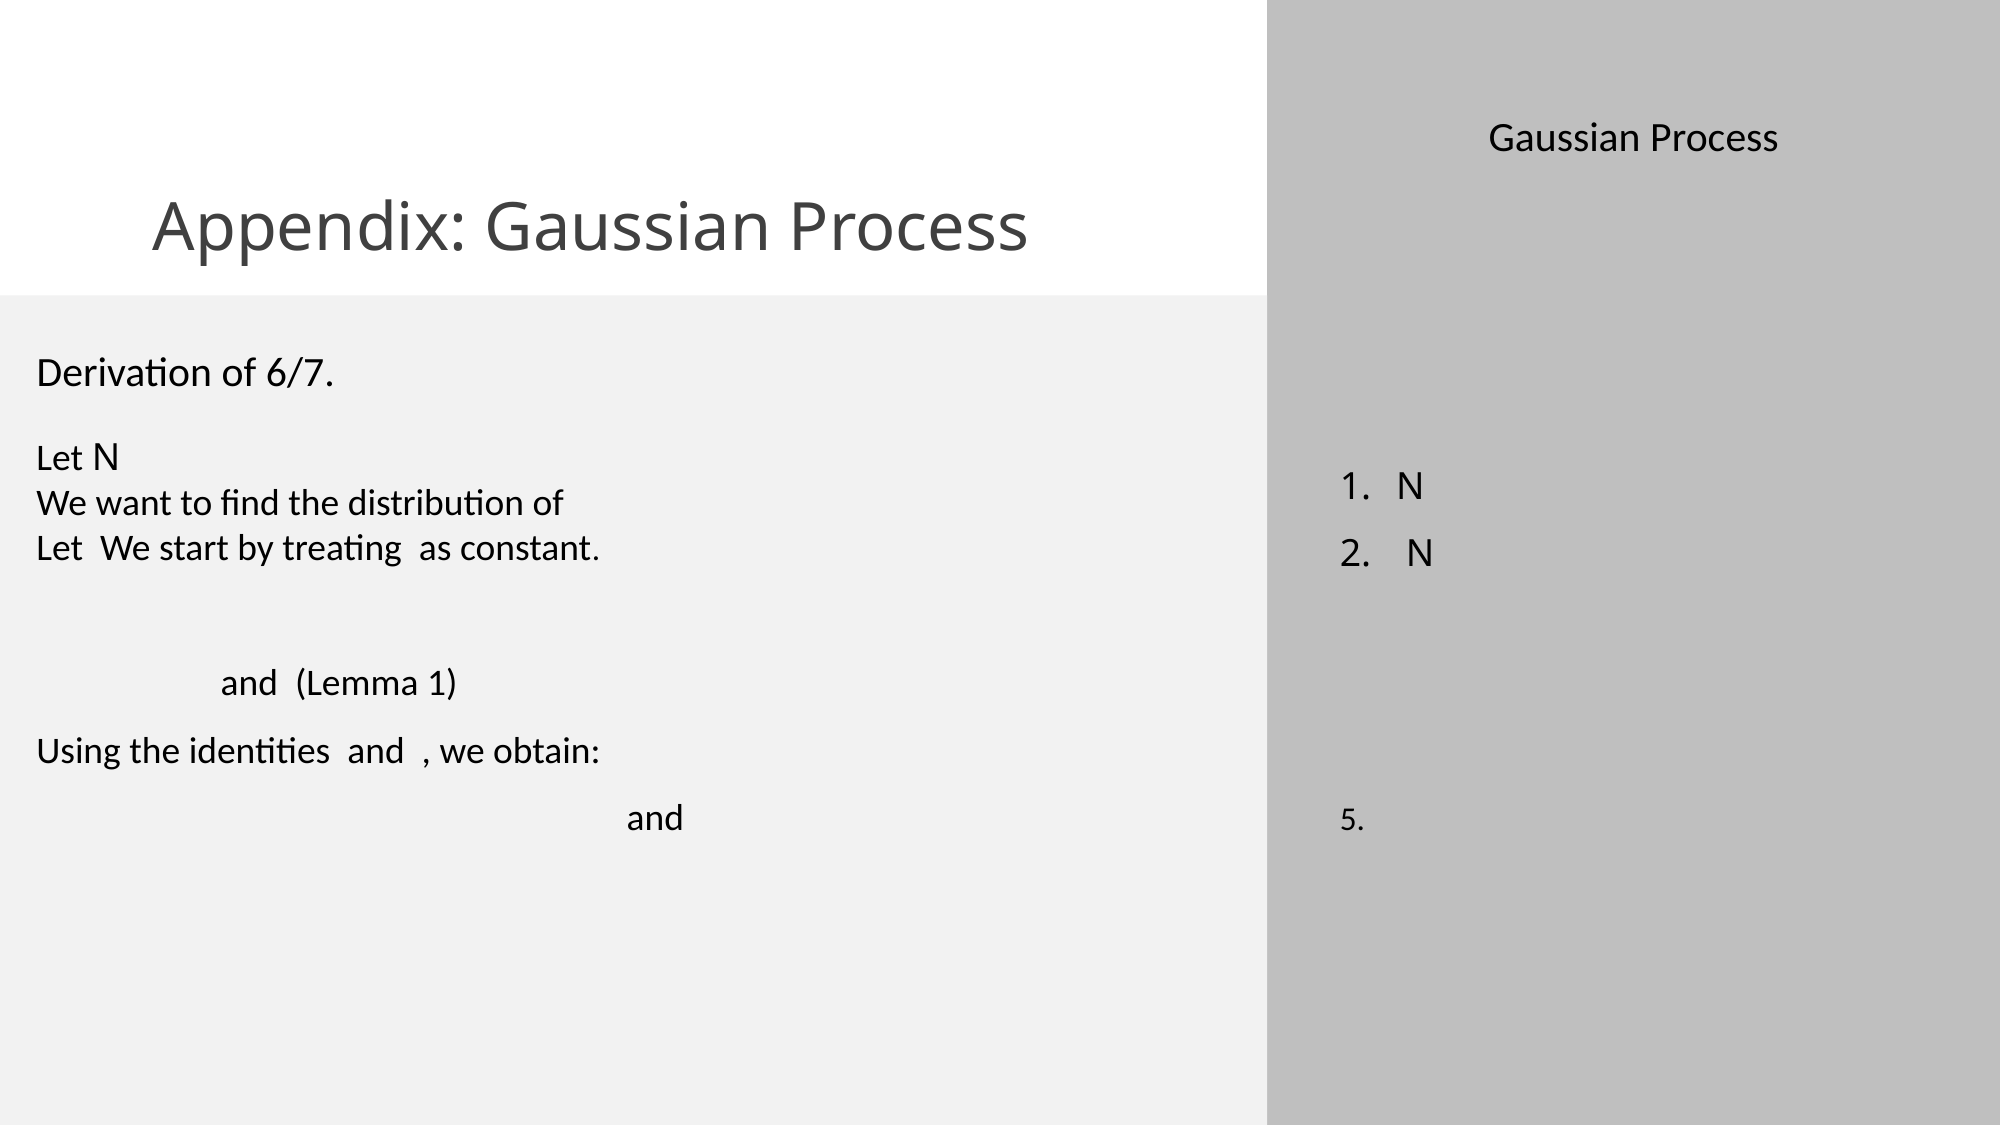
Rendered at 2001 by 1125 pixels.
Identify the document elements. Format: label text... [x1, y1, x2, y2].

text_box Derivation of 6/7. [21, 337, 1055, 402]
title Appendix: Gaussian Process [137, 65, 1267, 273]
text_box [0, 294, 1267, 1125]
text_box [1267, 0, 2000, 1125]
